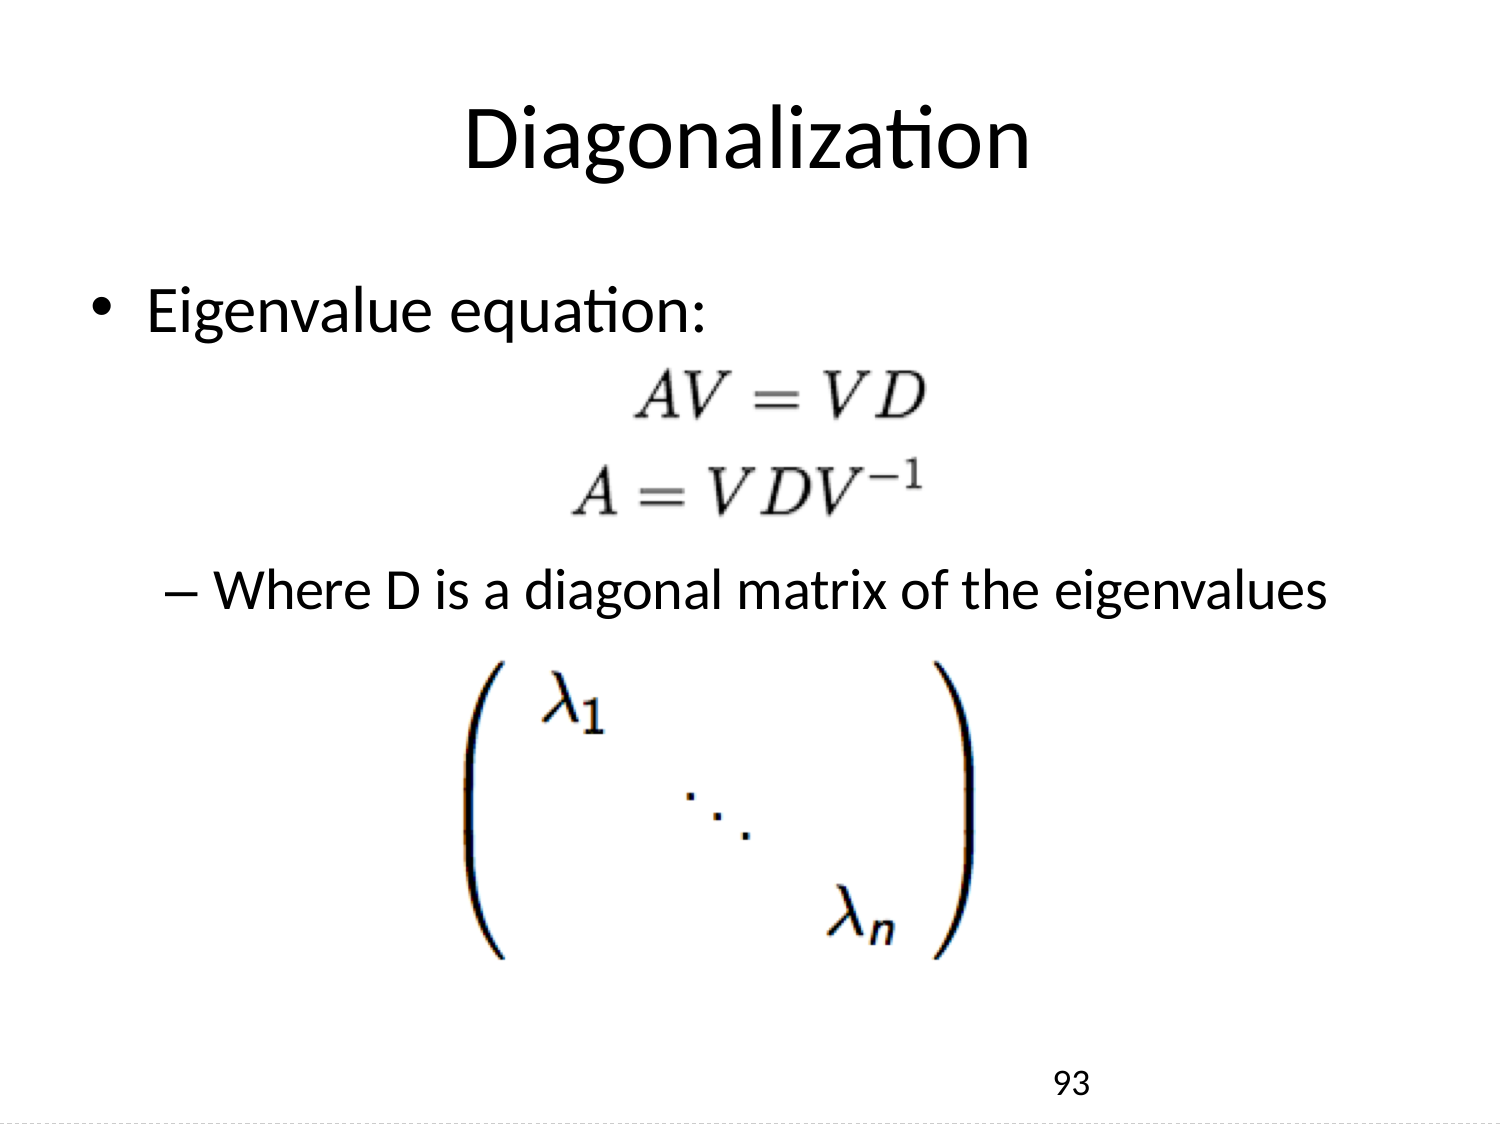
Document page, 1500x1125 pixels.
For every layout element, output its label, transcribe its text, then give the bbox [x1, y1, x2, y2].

text_box [569, 366, 928, 520]
text_box 93 [1048, 1057, 1095, 1103]
title Diagonalization [461, 75, 1040, 266]
text_box Eigenvalue equation: [87, 263, 715, 346]
text_box – Where D is a diagonal matrix of the eigenvalues [162, 549, 1339, 622]
text_box [460, 659, 977, 961]
